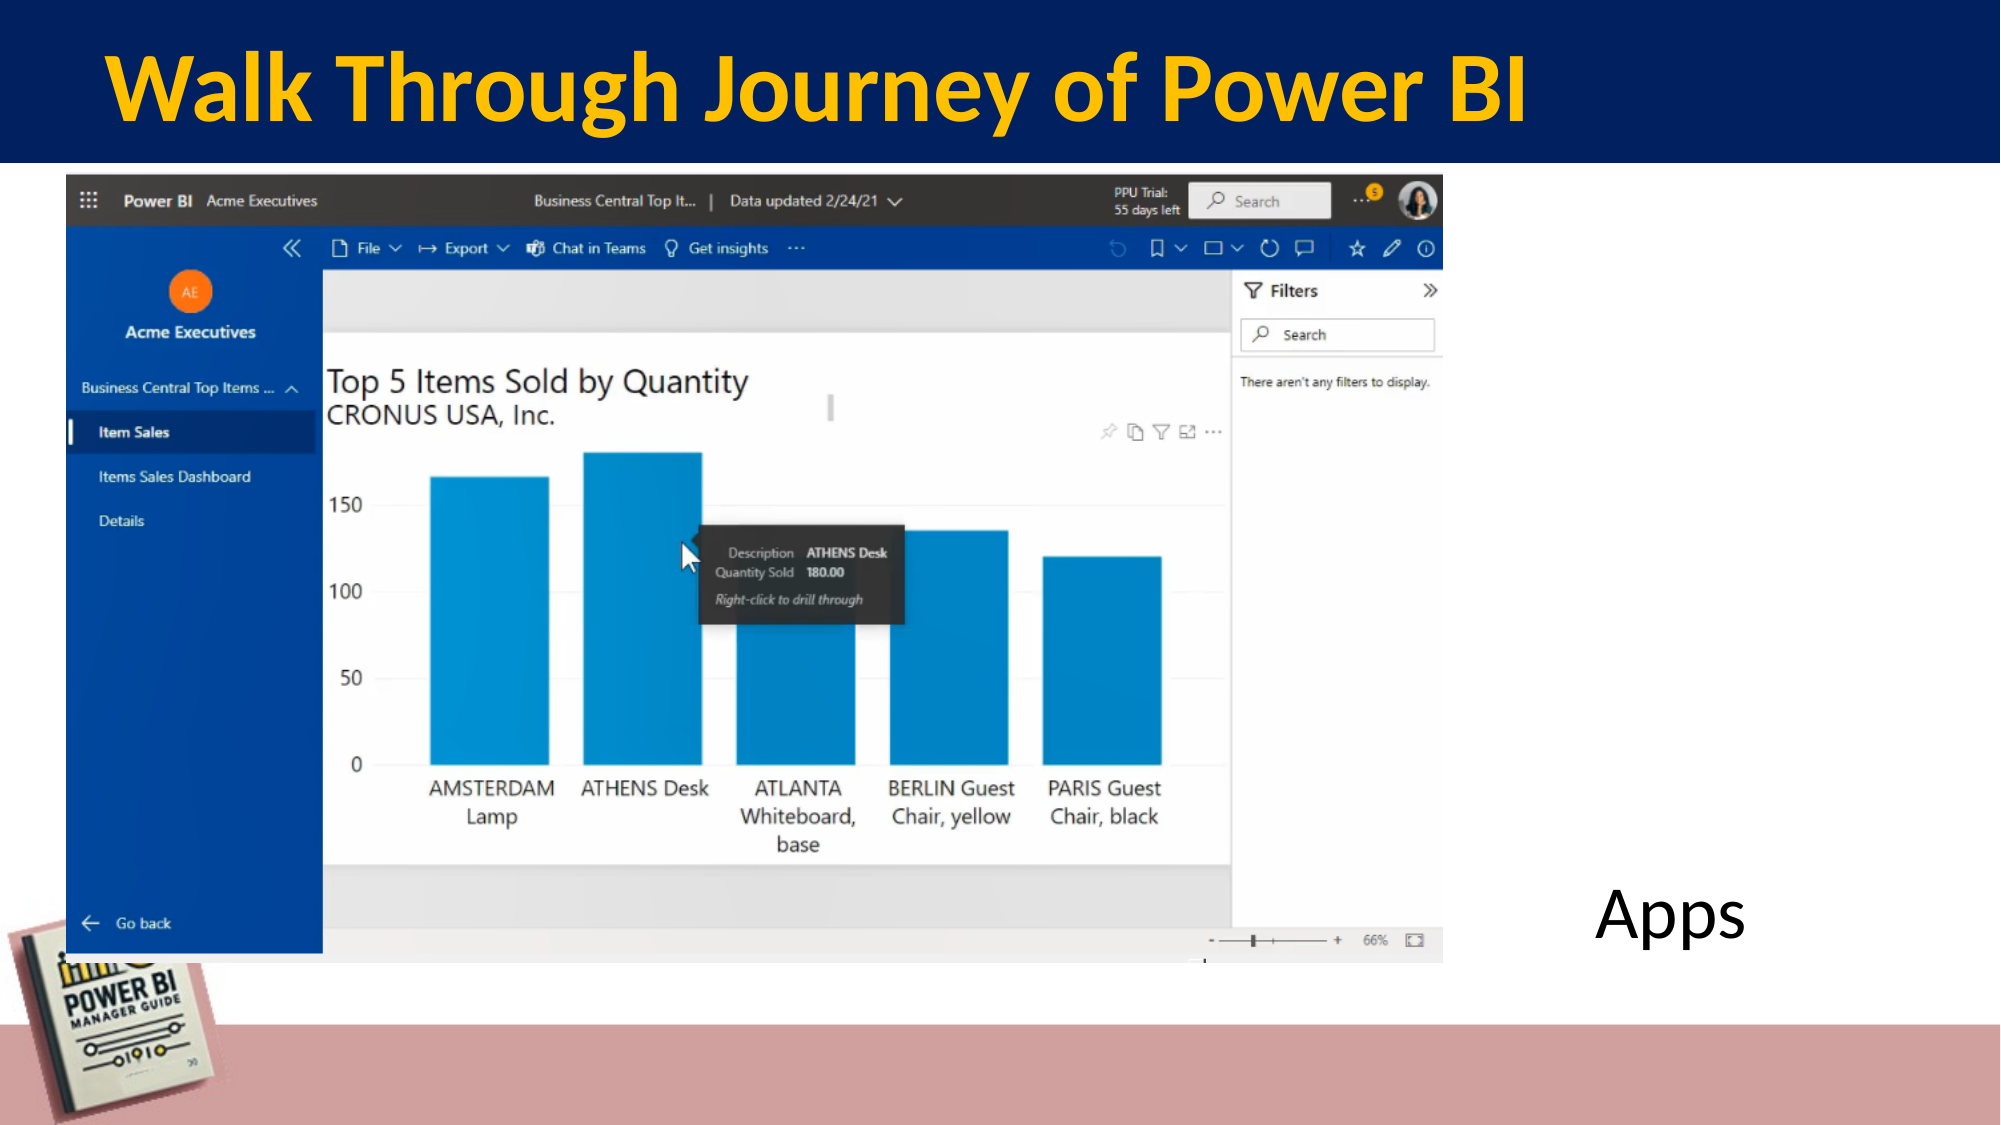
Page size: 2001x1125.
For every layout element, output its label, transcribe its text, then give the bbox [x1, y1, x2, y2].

picture [0, 0, 2001, 1125]
text_box Walk Through Journey of Power BI [0, 0, 2000, 164]
text_box Apps [1580, 856, 1762, 962]
